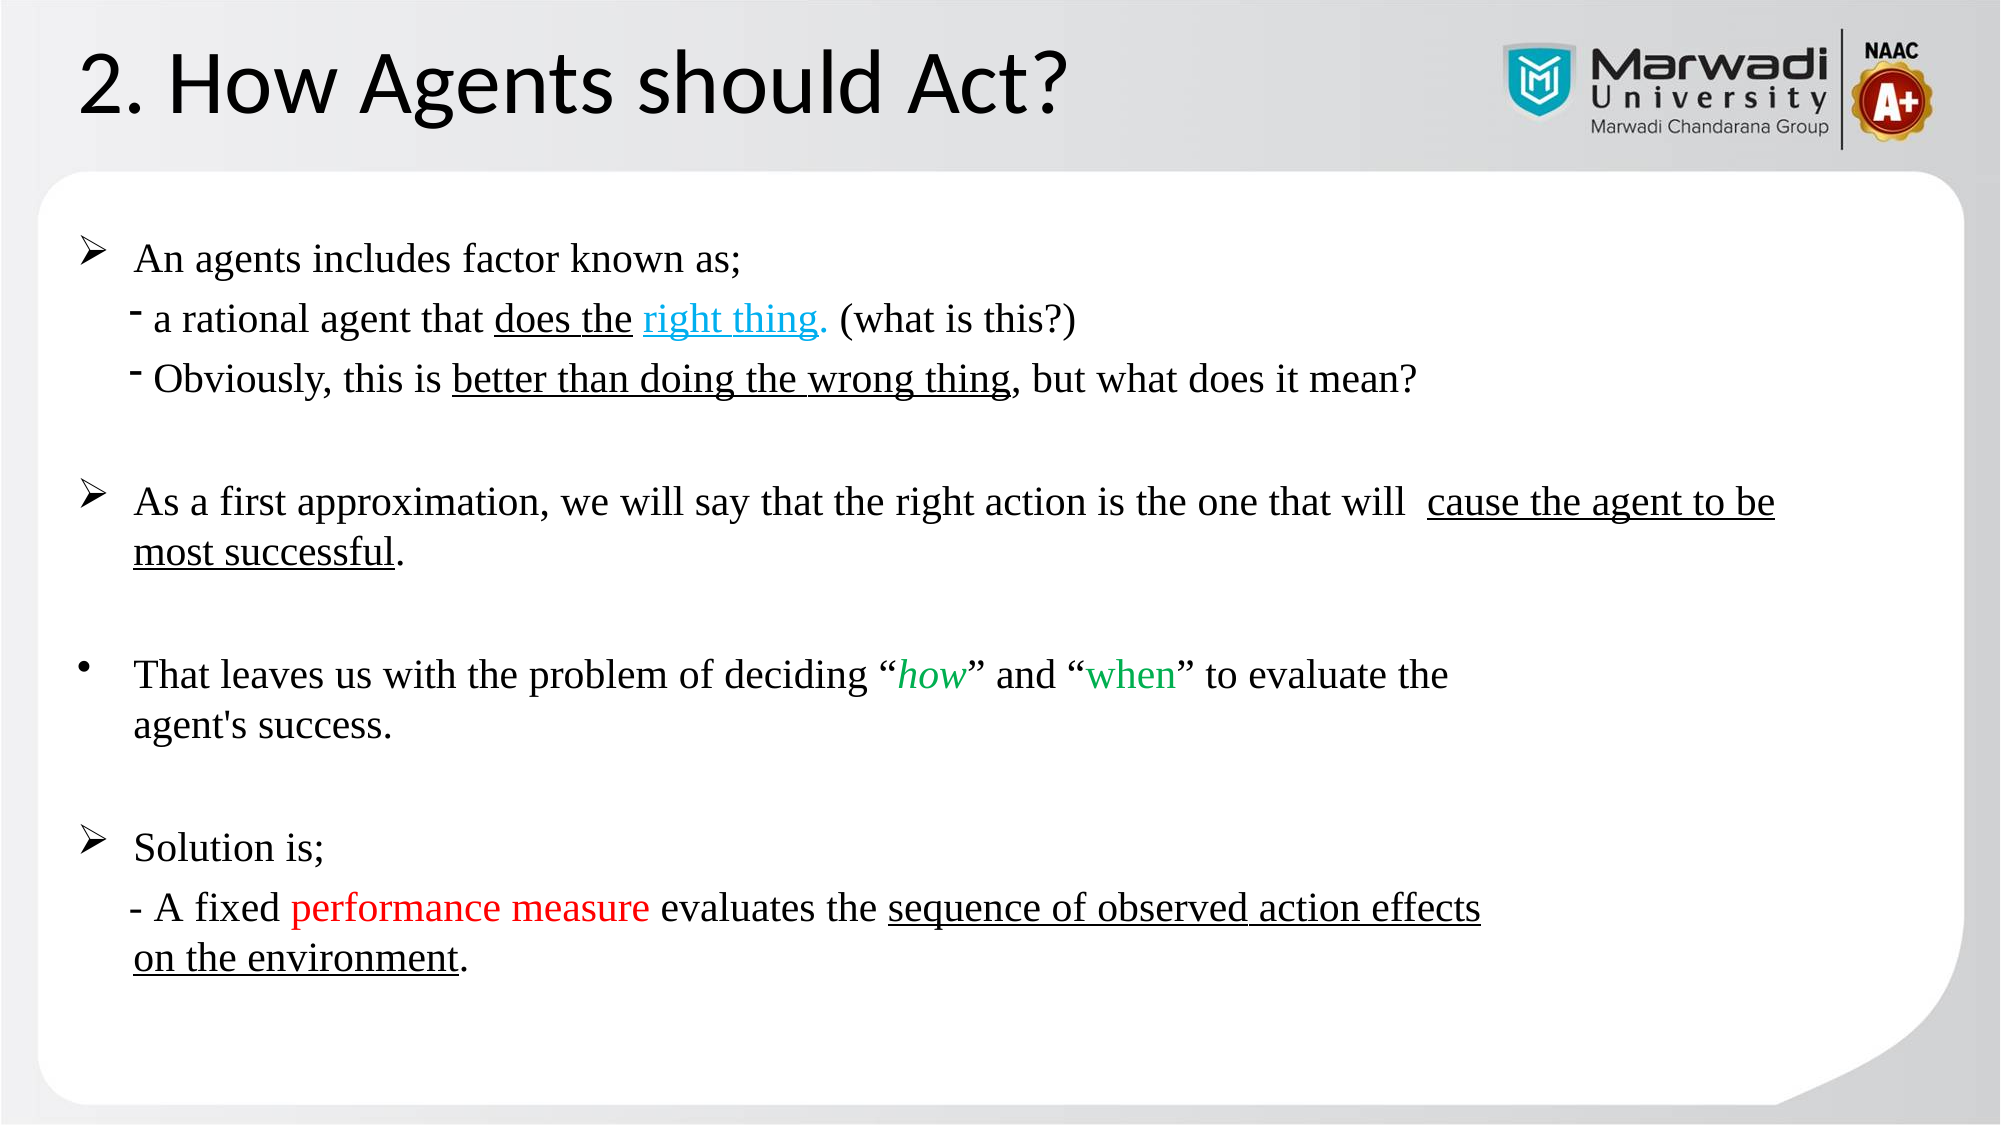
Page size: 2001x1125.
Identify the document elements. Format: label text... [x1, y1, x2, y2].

picture [0, 0, 2001, 1125]
title 2. How Agents should Act? [75, 0, 1366, 156]
text_box An agents includes factor known as; a rational agent that does the right thing. (what is this?) Obviously, this is better than doing the wrong thing, but what does it mean? As a first approximation, we will say that the right action is the one that will cause the agent to be most successful. That leaves us with the problem of deciding “how” and “when” to evaluate the agent's success. Solution is; - A fixed performance measure evaluates the sequence of observed action effects on the environment. [75, 156, 1925, 980]
